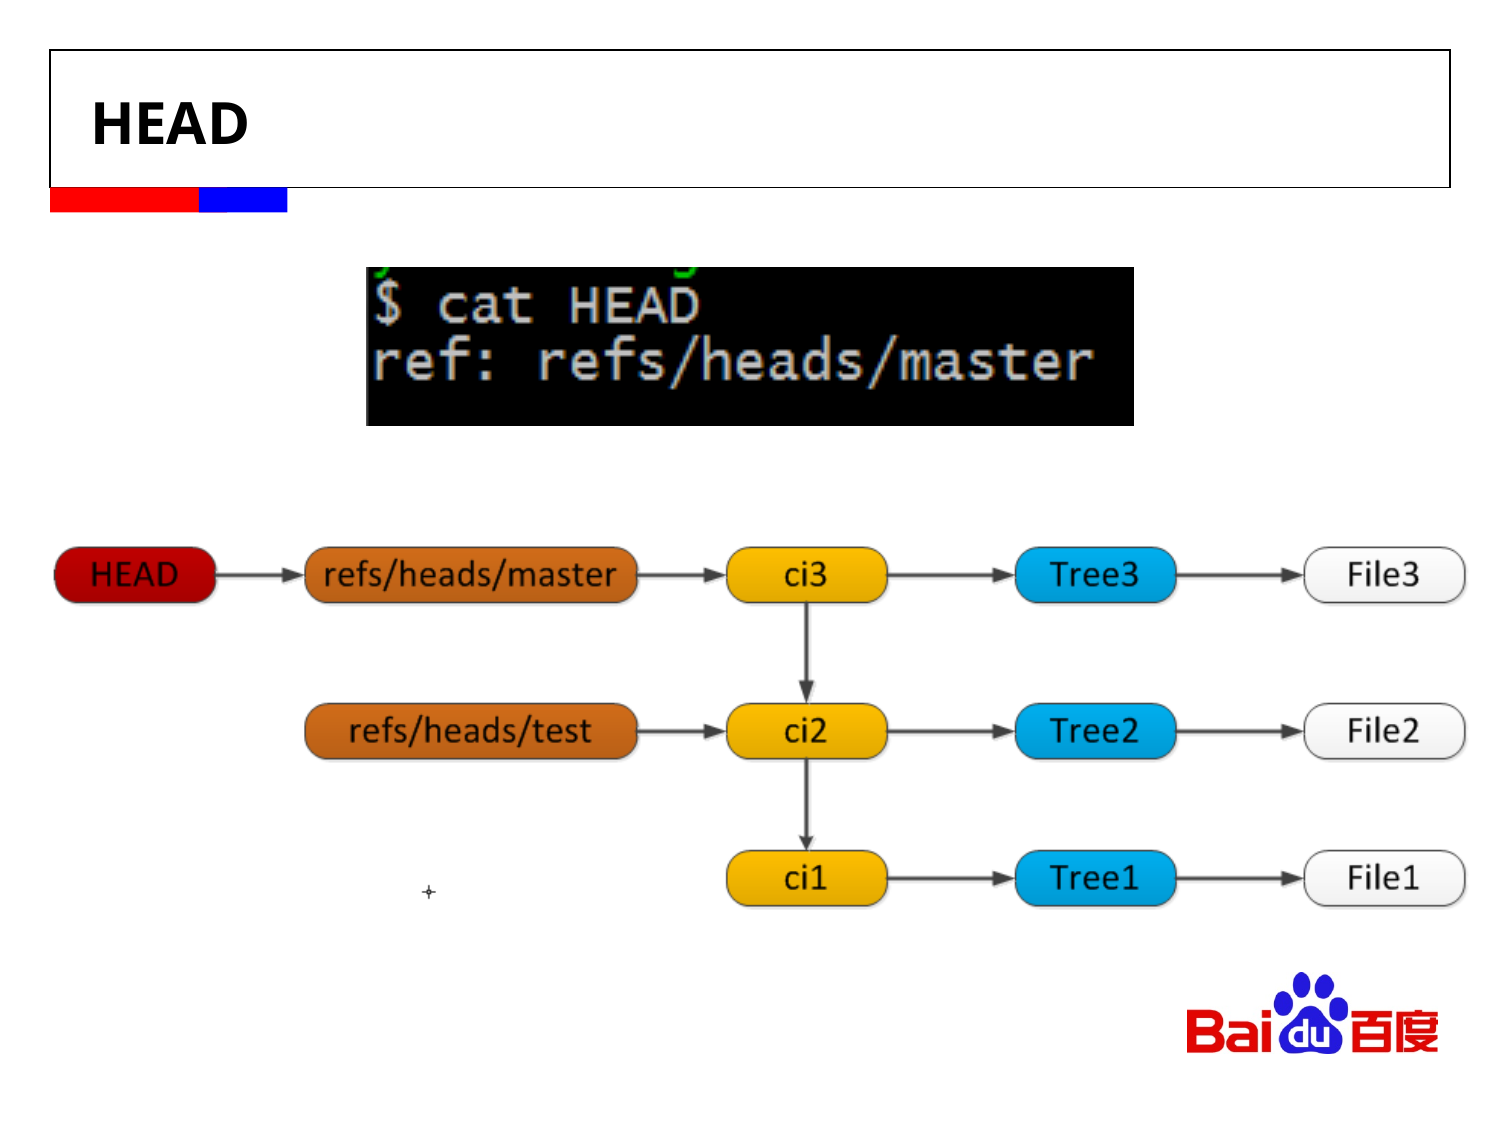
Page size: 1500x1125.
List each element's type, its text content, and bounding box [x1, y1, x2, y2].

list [366, 266, 1134, 427]
picture [1187, 972, 1438, 1054]
title HEAD [74, 56, 1426, 185]
picture [25, 458, 1475, 965]
